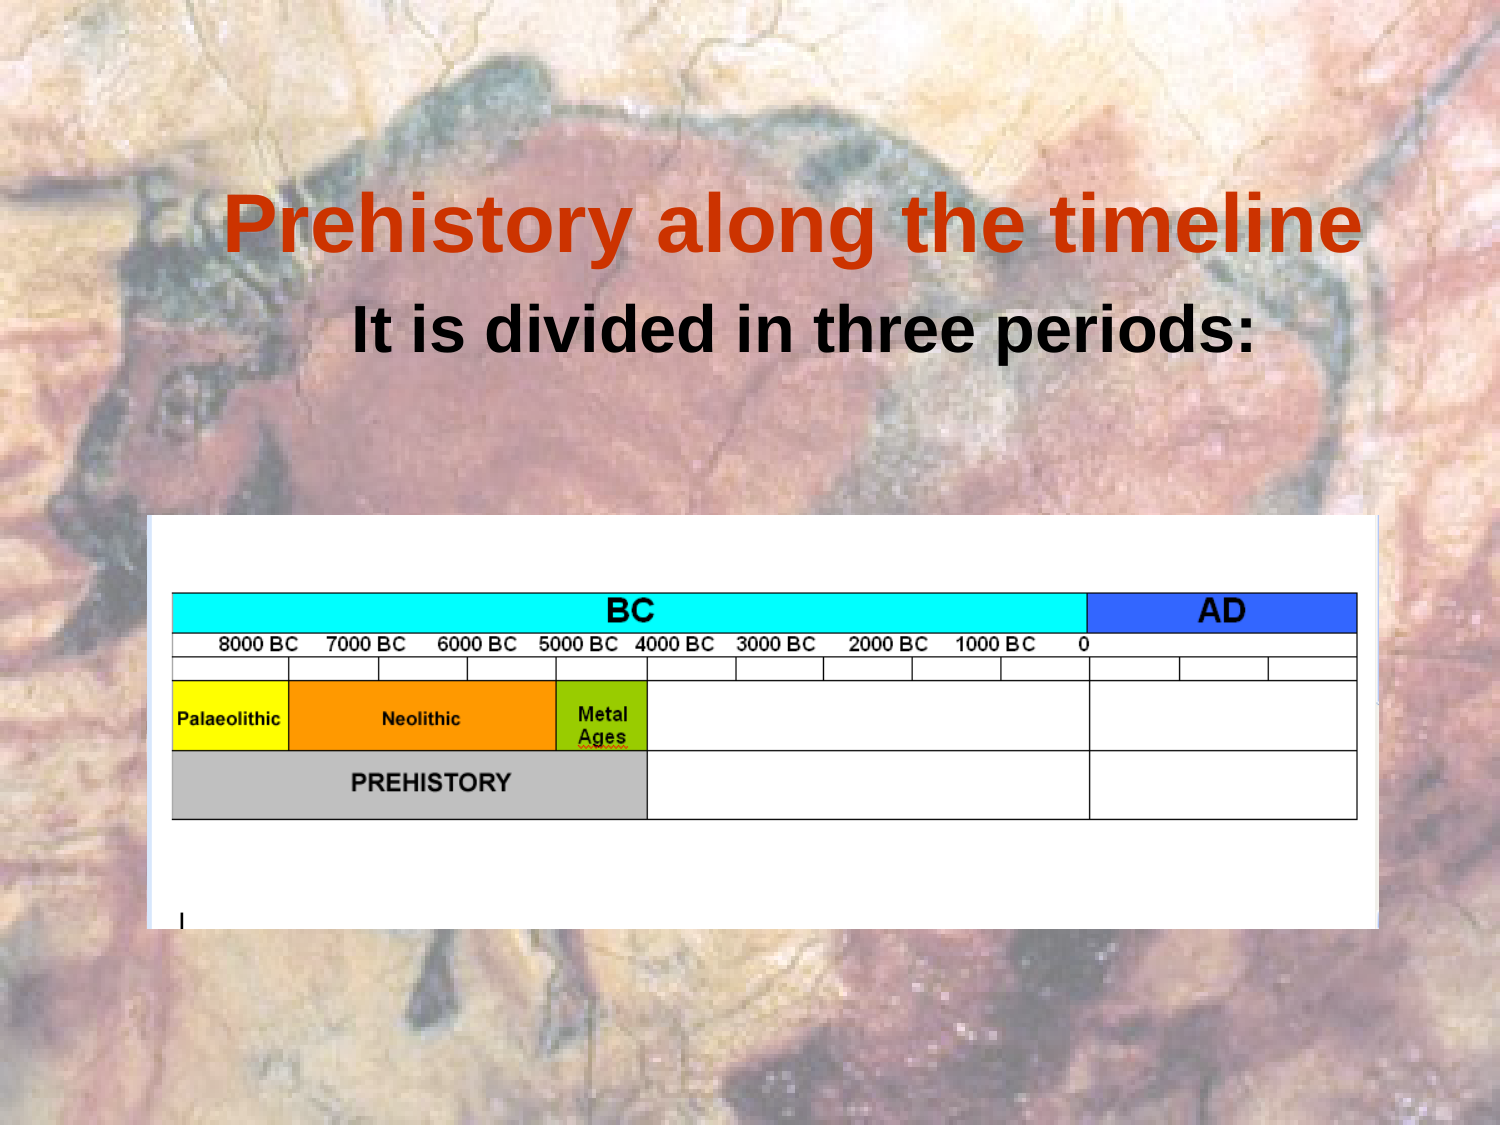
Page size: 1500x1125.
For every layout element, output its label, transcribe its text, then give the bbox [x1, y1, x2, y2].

picture [0, 0, 1500, 1125]
title Prehistory along the timeline It is divided in three periods: [137, 112, 1450, 425]
